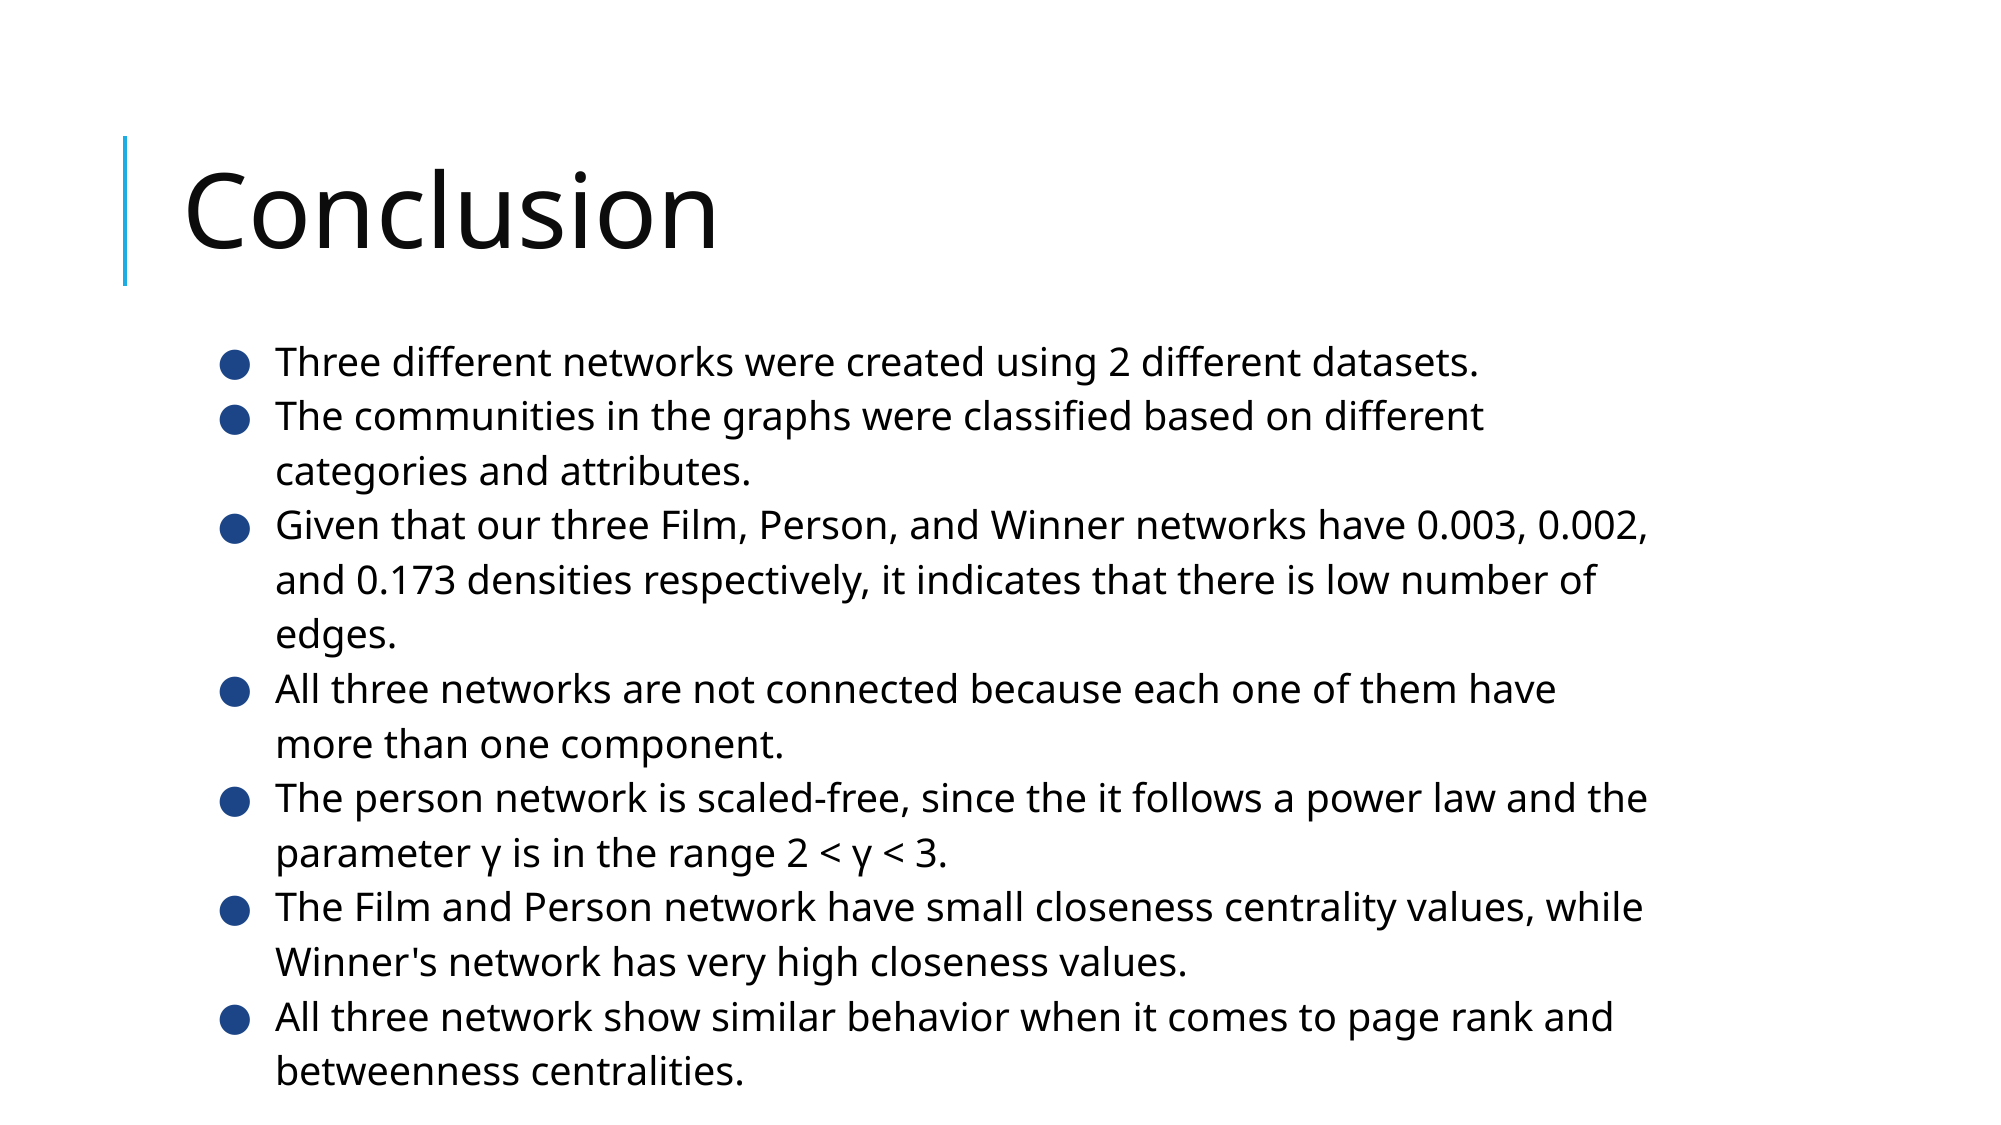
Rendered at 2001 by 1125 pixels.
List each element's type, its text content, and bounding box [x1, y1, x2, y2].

title Conclusion [168, 96, 1763, 342]
text_box Three different networks were created using 2 different datasets. The communities in the graphs were classified based on different categories and attributes. Given that our three Film, Person, and Winner networks have 0.003, 0.002, and 0.173 densities respectively, it indicates that there is low number of edges. All three networks are not connected because each one of them have more than one component. The person network is scaled-free, since the it follows a power law and the parameter γ is in the range 2 < γ < 3. The Film and Person network have small closeness centrality values, while Winner's network has very high closeness values. All three network show similar behavior when it comes to page rank and betweenness centralities. [185, 314, 1678, 1109]
